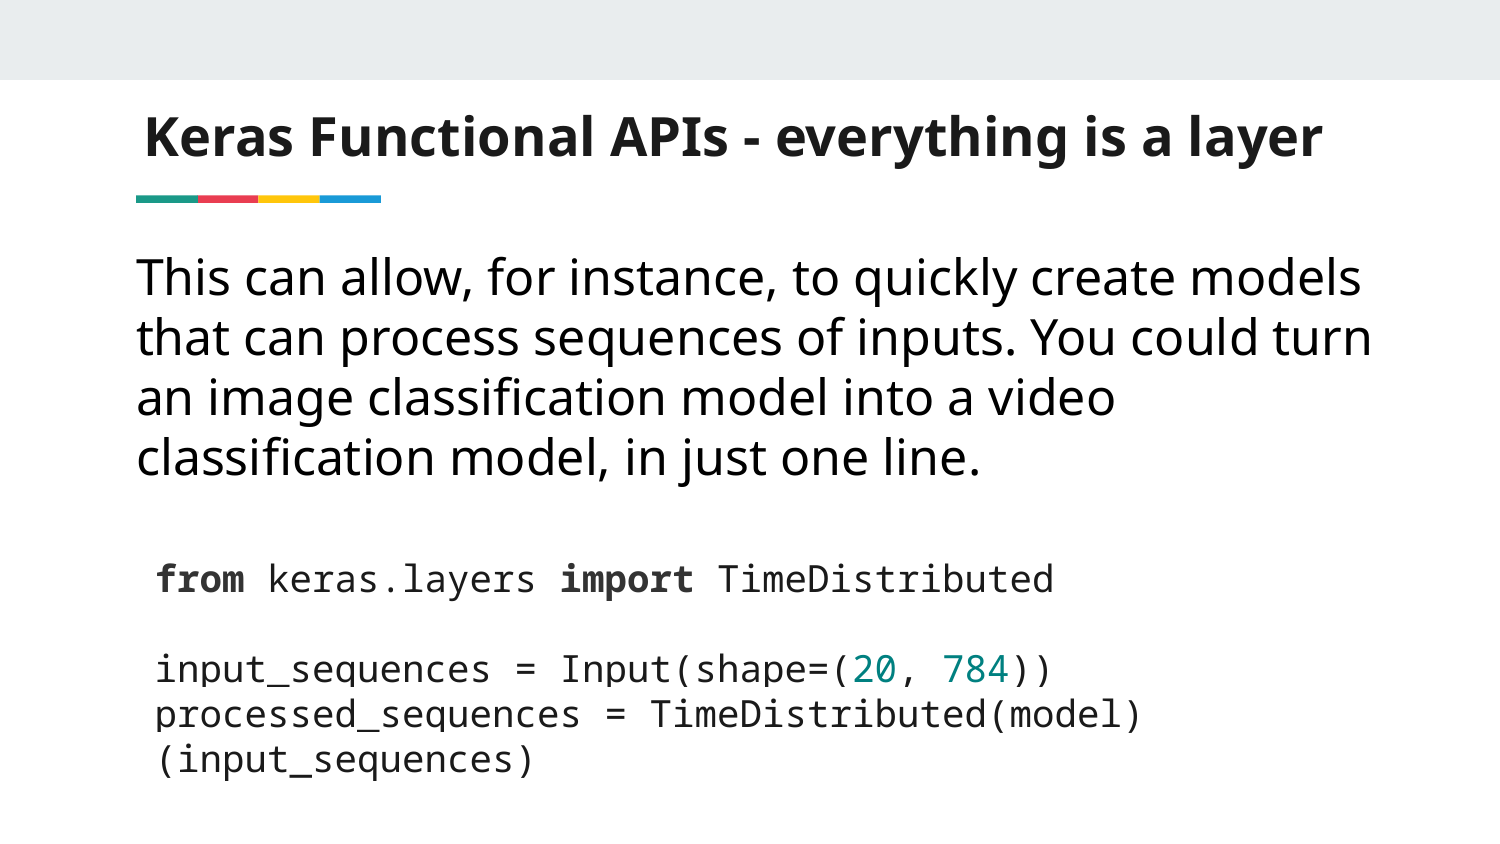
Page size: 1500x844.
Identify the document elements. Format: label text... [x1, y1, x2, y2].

title Keras Functional APIs - everything is a layer [128, 87, 1500, 178]
text_box This can allow, for instance, to quickly create models that can process sequences of inputs. You could turn an image classification model into a video classification model, in just one line. [120, 230, 1398, 517]
text_box from keras.layers import TimeDistributed input_sequences = Input(shape=(20, 784)) processed_sequences = TimeDistributed(model)(input_sequences) [139, 539, 1475, 806]
